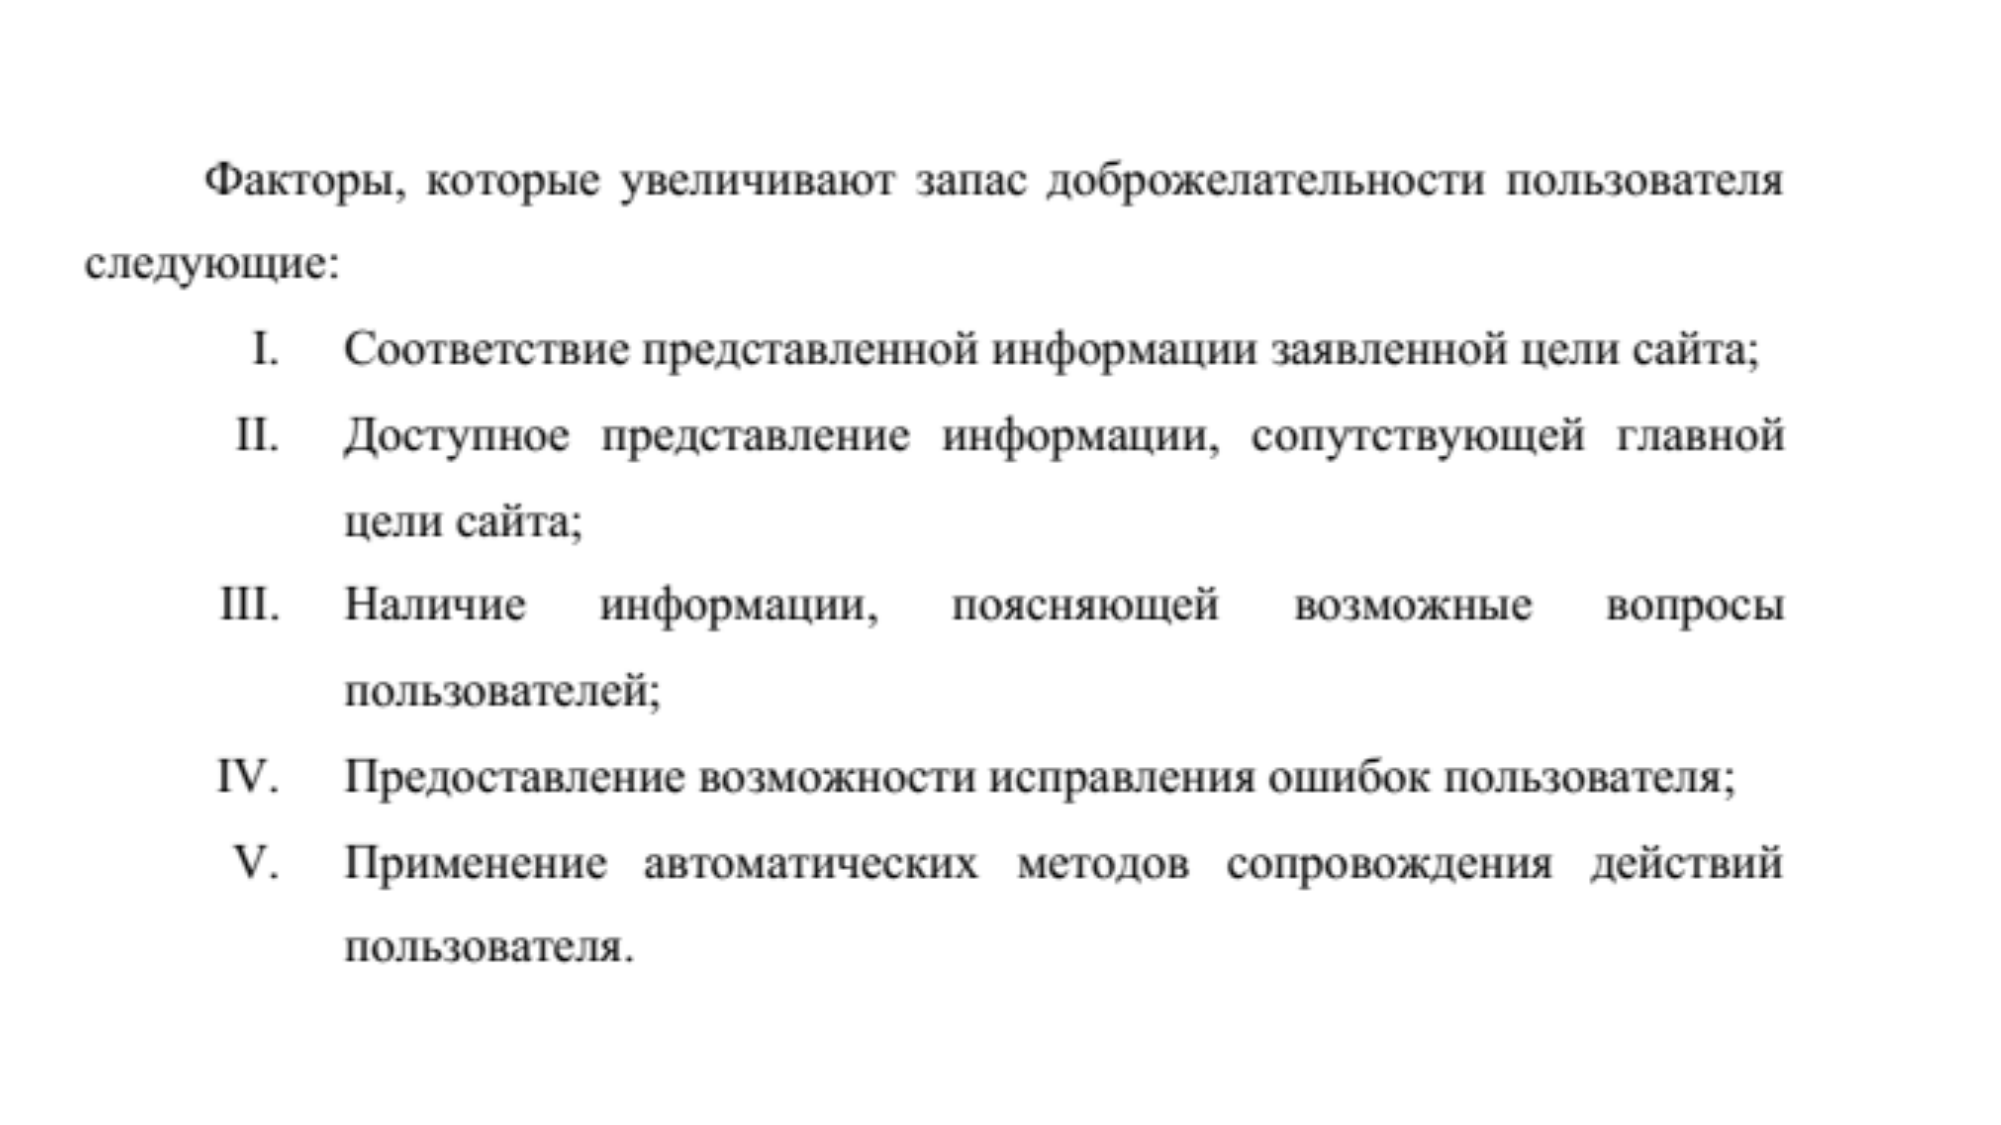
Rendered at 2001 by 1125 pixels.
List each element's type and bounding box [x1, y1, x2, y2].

picture [53, 151, 1876, 974]
